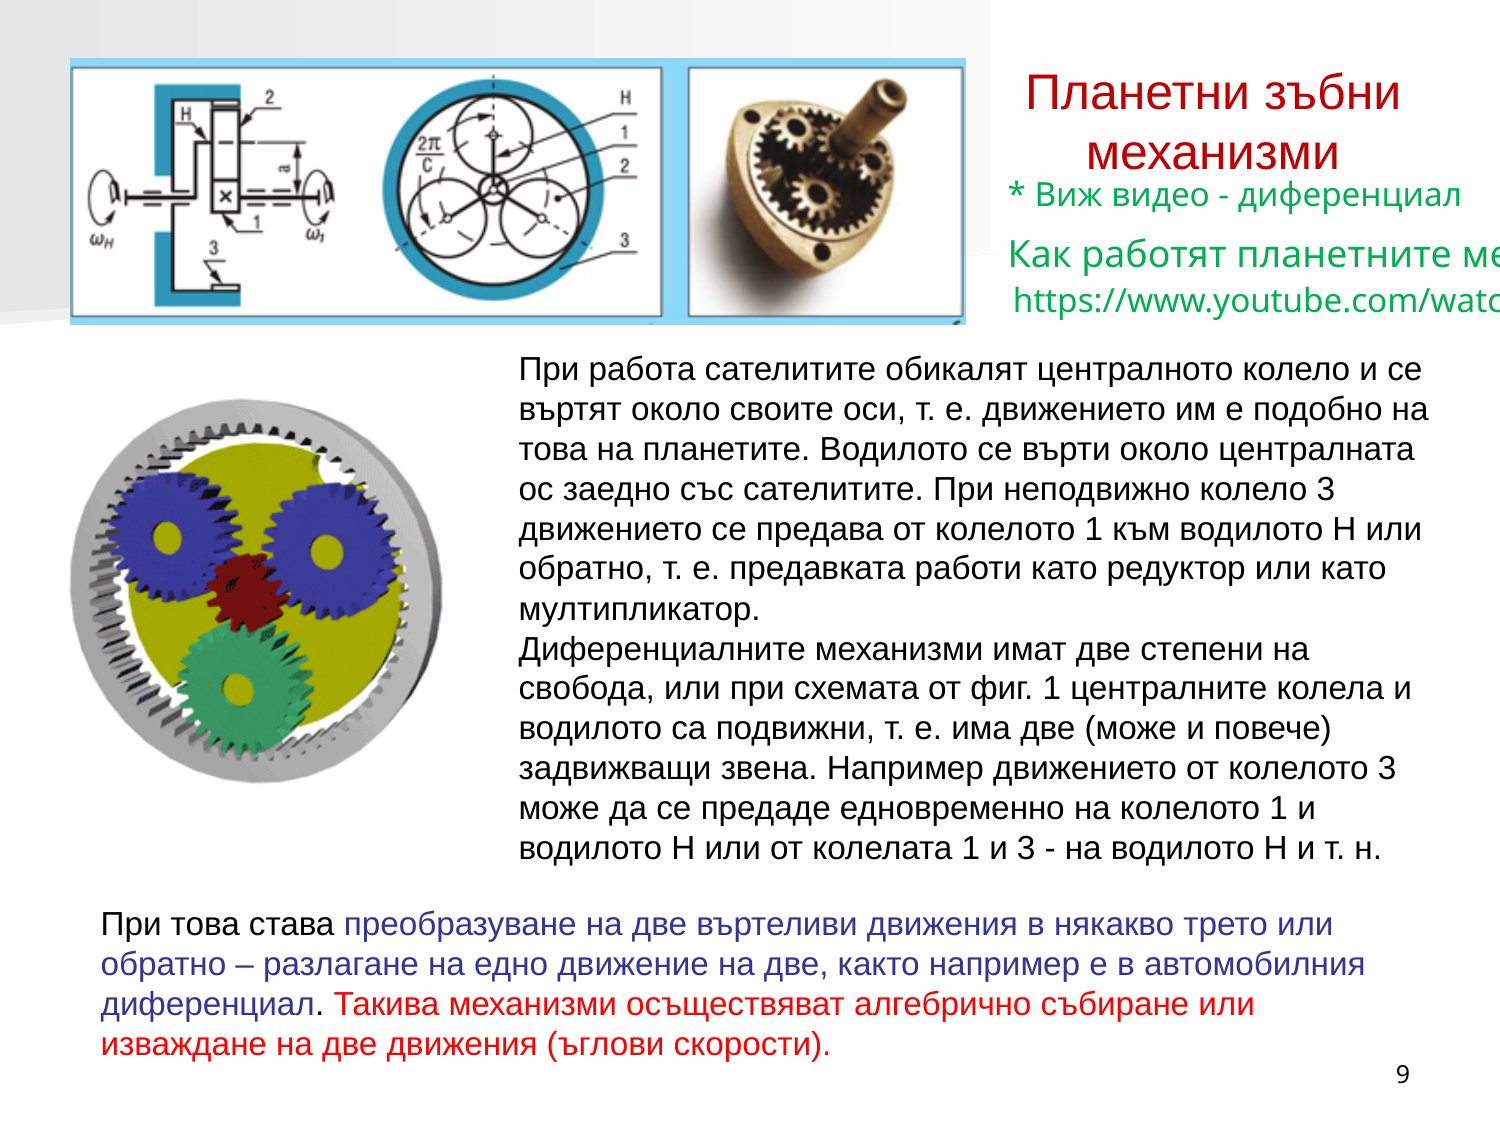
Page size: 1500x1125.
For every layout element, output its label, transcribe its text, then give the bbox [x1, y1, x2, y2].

text_box * Виж видео - диференциал [992, 166, 1500, 221]
text_box При работа сателитите обикалят централното колело и се въртят около своите оси, т. е. движението им е подобно на това на планетите. Водилото се върти около централната ос заедно със сателитите. При неподвижно колело 3 движението се предава от колелото 1 към водилото Н или обратно, т. е. предавката работи като редуктор или като мултипликатор. Диференциалните механизми имат две степени на свобода, или при схемата от фиг. 1 централните колела и водилото са подвижни, т. е. има две (може и повече) задвижващи звена. Например движението от колелото 3 може да се предаде едновременно на колелото 1 и водилото Н или от колелата 1 и 3 - на водилото Н и т. н. [503, 339, 1465, 874]
text_box https://www.youtube.com/watch?v=devo3kdSPQY [998, 283, 1500, 367]
title Планетни зъбни механизми [992, 24, 1434, 166]
slide_number 9 [1074, 1070, 1425, 1100]
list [70, 58, 966, 325]
text_box Как работят планетните механизми: [992, 222, 1500, 283]
text_box При това става преобразуване на две въртеливи движения в някакво трето или обратно – разлагане на едно движение на две, както например е в автомобилния диференциал. Такива механизми осъществяват алгебрично събиране или изваждане на две движения (ъглови скорости). [85, 894, 1434, 1070]
picture [46, 386, 455, 800]
